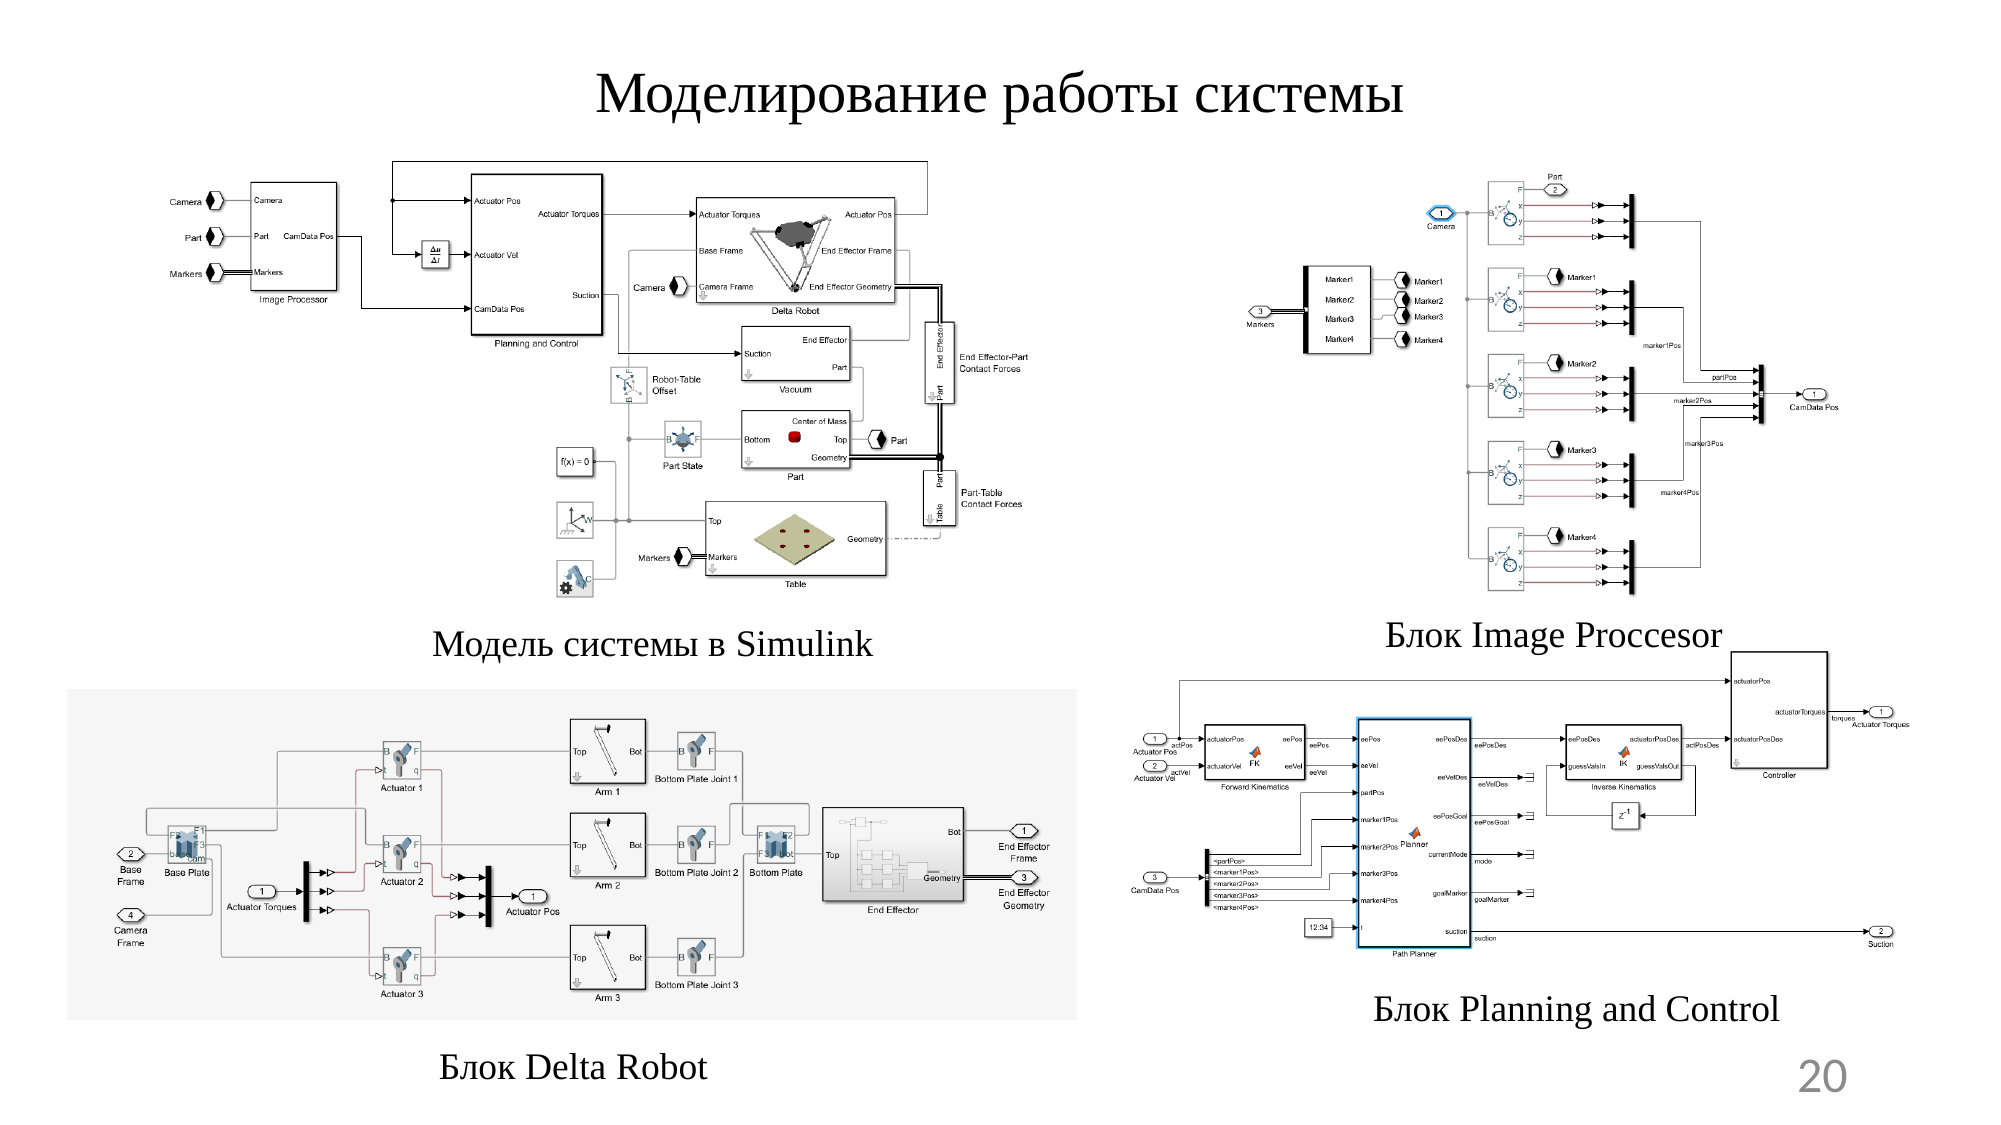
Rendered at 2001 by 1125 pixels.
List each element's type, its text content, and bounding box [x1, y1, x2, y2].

picture [124, 137, 1064, 623]
text_box Блок Delta Robot [424, 1034, 723, 1095]
slide_number 20 [1412, 1042, 1863, 1103]
text_box Блок Planning and Control [1358, 992, 1796, 1037]
text_box Модель системы в Simulink [417, 623, 889, 672]
picture [67, 137, 1921, 1020]
title Моделирование работы системы [137, 37, 1863, 150]
